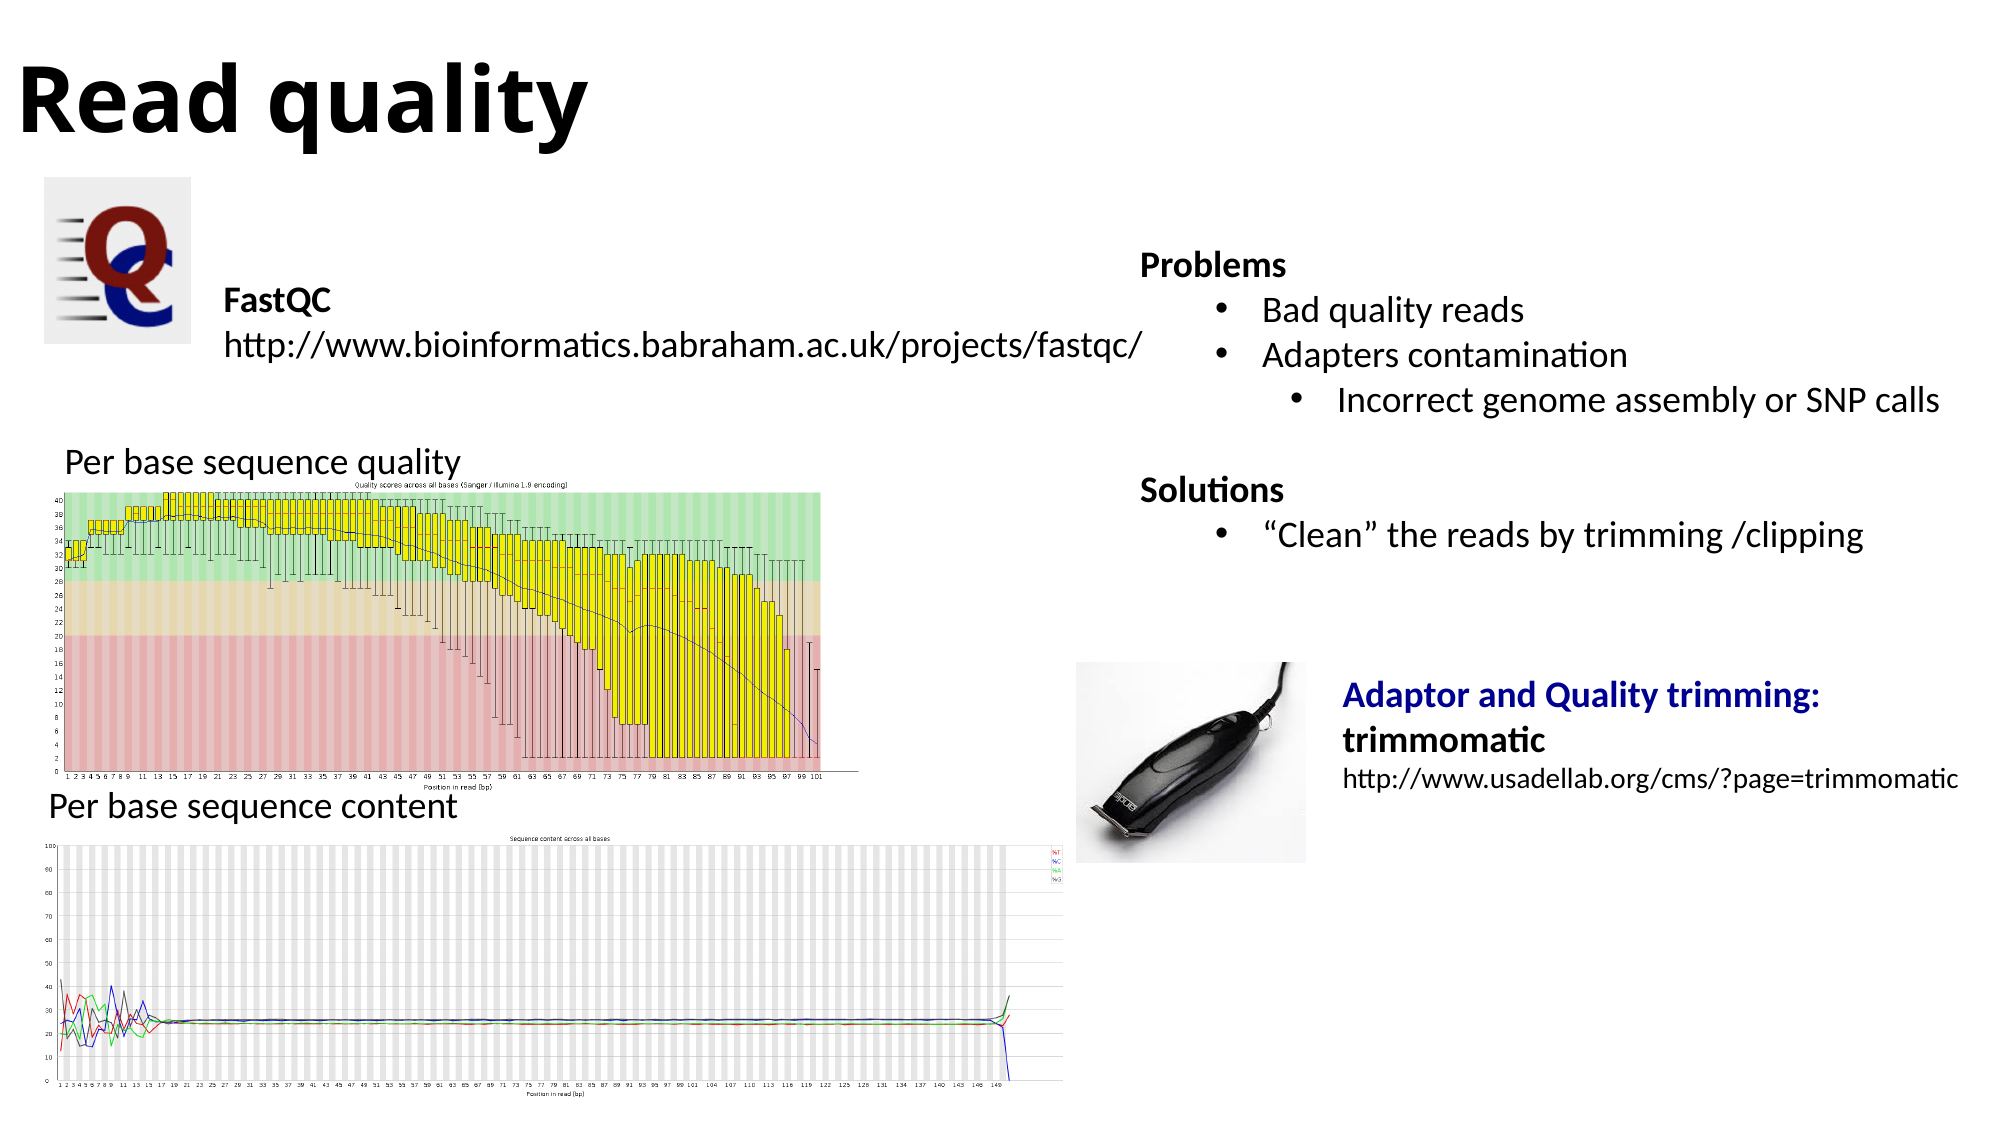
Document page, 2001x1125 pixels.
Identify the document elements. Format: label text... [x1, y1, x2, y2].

picture [44, 827, 1067, 1098]
text_box Per base sequence content [33, 773, 474, 834]
text_box Problems Bad quality reads Adapters contamination Incorrect genome assembly or SNP calls Solutions “Clean” the reads by trimming /clipping [1125, 232, 1976, 563]
picture [52, 471, 863, 792]
text_box Per base sequence quality [49, 429, 477, 490]
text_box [1076, 662, 2000, 863]
picture [44, 177, 191, 344]
text_box FastQC http://www.bioinformatics.babraham.ac.uk/projects/fastqc/ [208, 267, 1209, 373]
title Read quality [0, 0, 1725, 212]
